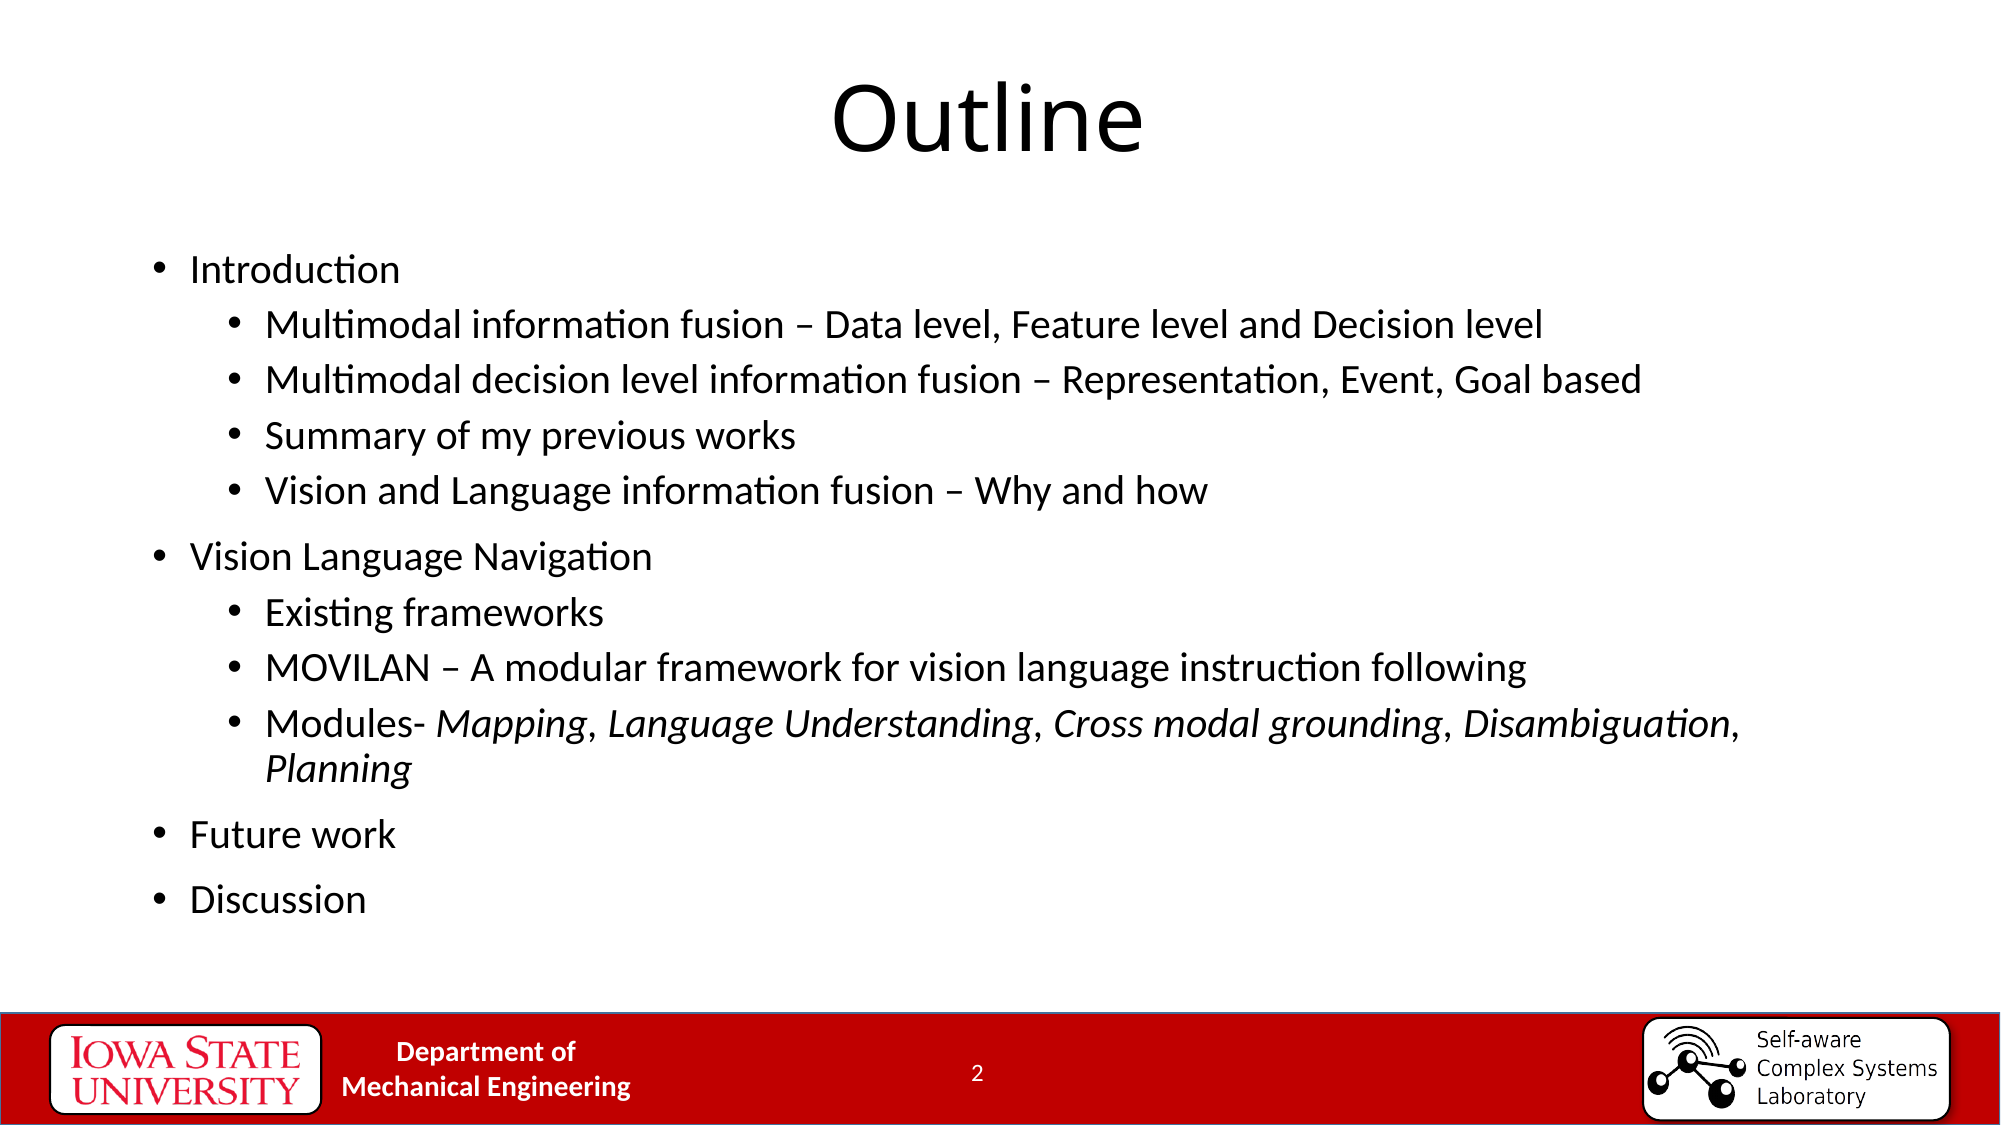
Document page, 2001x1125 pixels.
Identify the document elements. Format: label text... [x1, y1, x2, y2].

slide_number 2 [752, 1042, 1203, 1102]
list Introduction Multimodal information fusion – Data level, Feature level and Decision level Multimodal decision level information fusion – Representation, Event, Goal based Summary of my previous works Vision and Language information fusion – Why and how Vision Language Navigation Existing frameworks MOVILAN – A modular framework for vision language instruction following Modules- Mapping, Language Understanding, Cross modal grounding, Disambiguation, Planning Future work Discussion [137, 239, 1863, 954]
picture [71, 1035, 300, 1105]
title Outline [137, 59, 1863, 184]
picture [1641, 1020, 1943, 1116]
